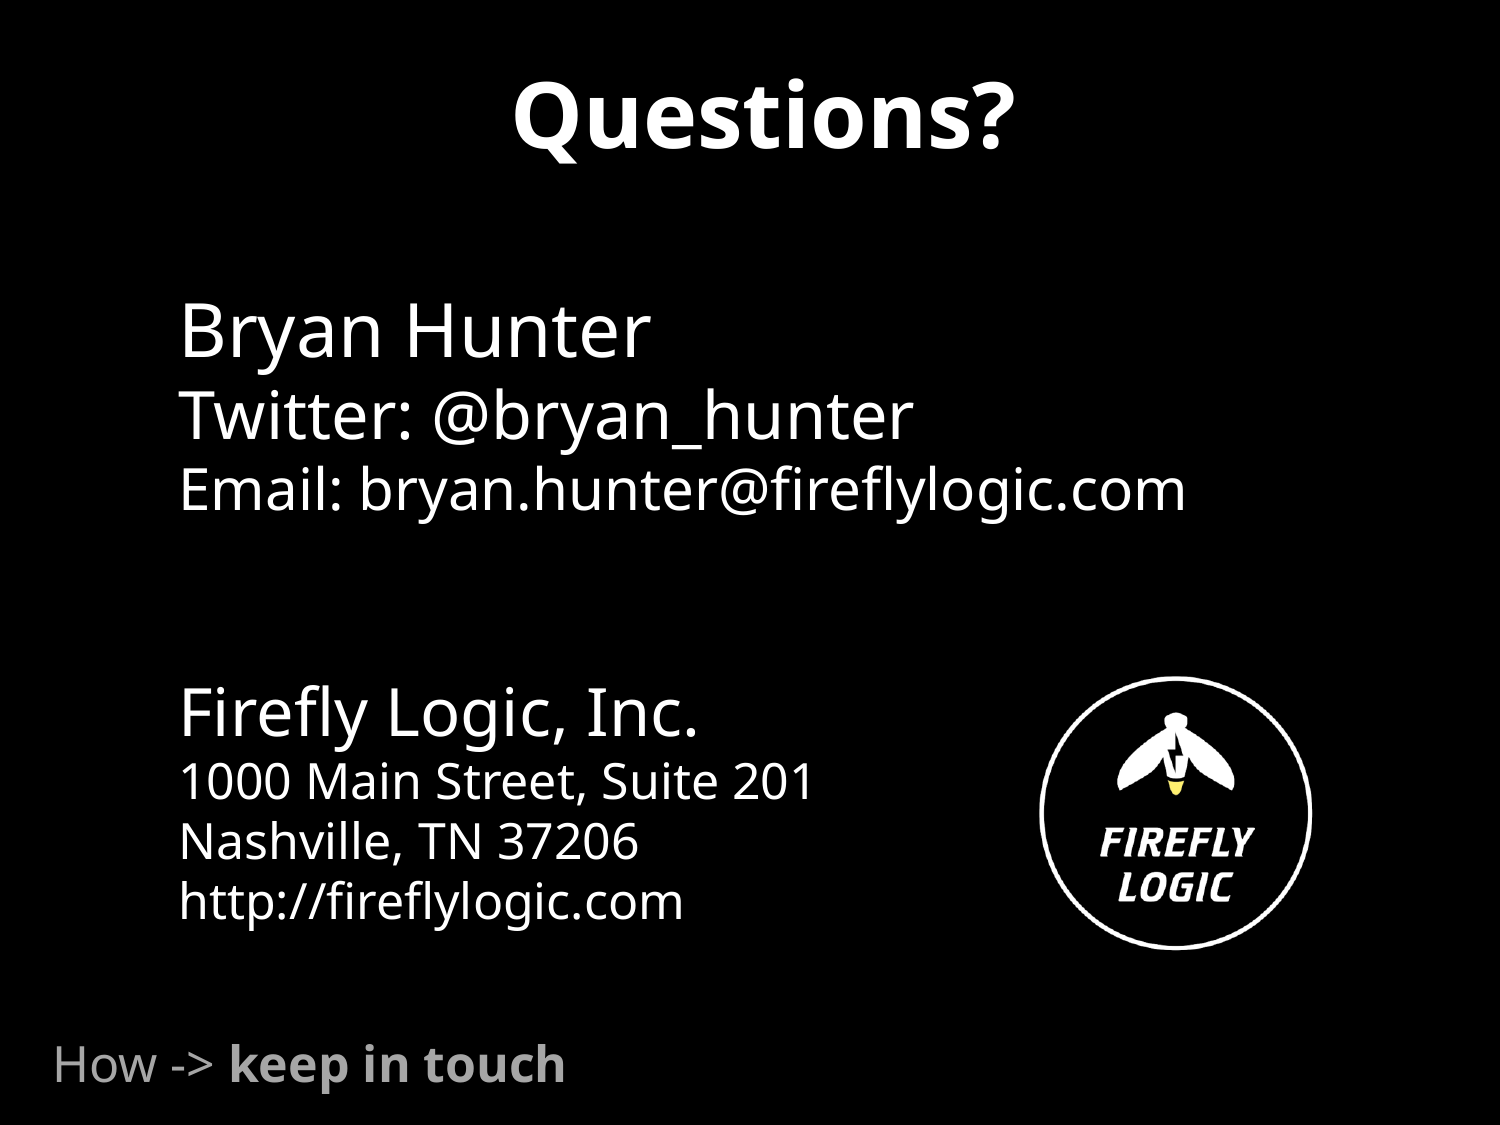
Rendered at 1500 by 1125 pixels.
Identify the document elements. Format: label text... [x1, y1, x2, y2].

text_box Bryan Hunter Twitter: @bryan_hunter Email: bryan.hunter@fireflylogic.com [163, 275, 1364, 530]
picture [1037, 674, 1315, 952]
text_box Firefly Logic, Inc. 1000 Main Street, Suite 201 Nashville, TN 37206 http://fireflylogic.com [163, 662, 1016, 937]
text_box Questions? [495, 49, 1032, 175]
text_box How -> keep in touch [37, 1024, 1463, 1100]
